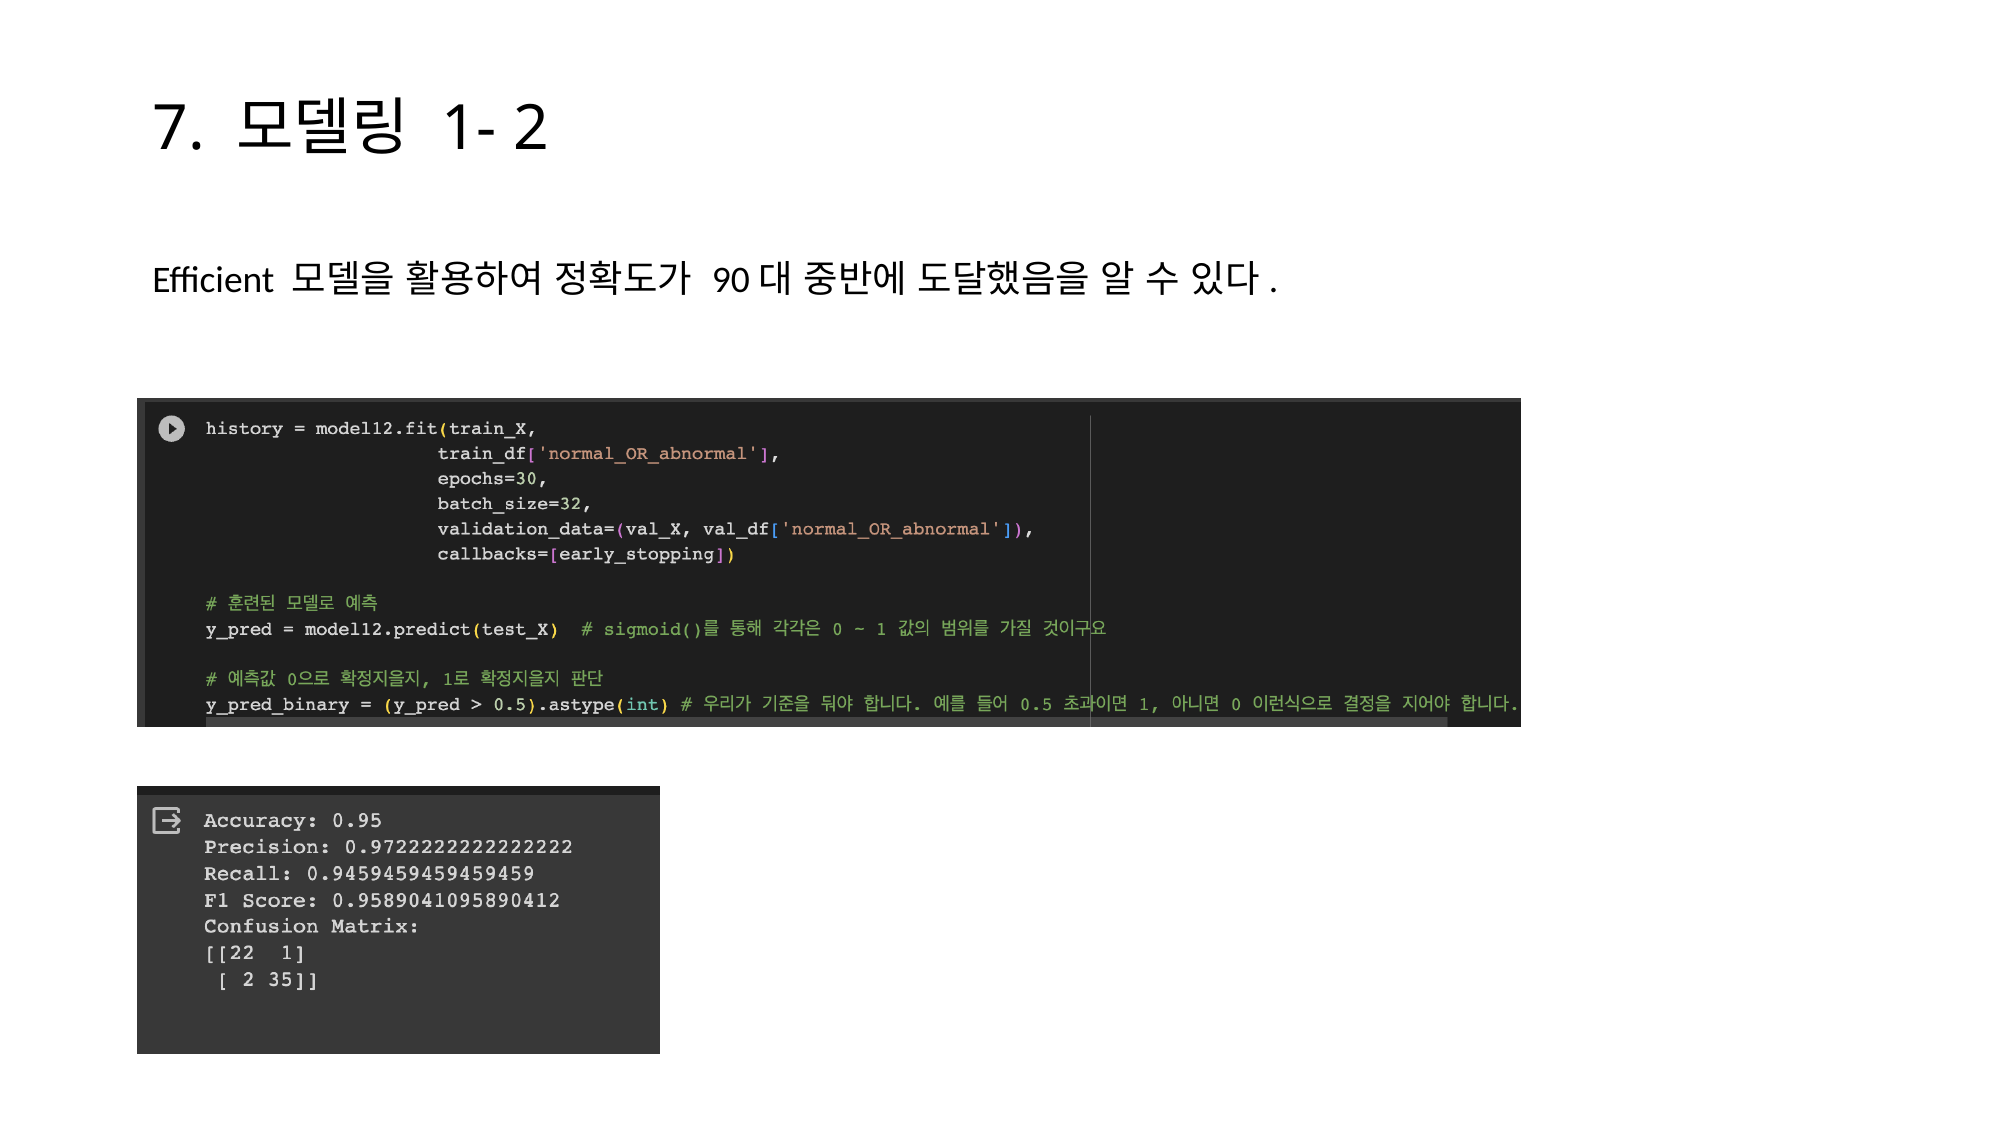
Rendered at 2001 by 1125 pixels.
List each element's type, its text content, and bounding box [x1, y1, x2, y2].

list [137, 398, 1521, 727]
title 7. 모델링 1- 2 [137, 20, 1863, 239]
text_box Efficient 모델을 활용하여 정확도가 90대 중반에 도달했음을 알 수 있다. [137, 247, 1680, 307]
picture [137, 786, 660, 1054]
